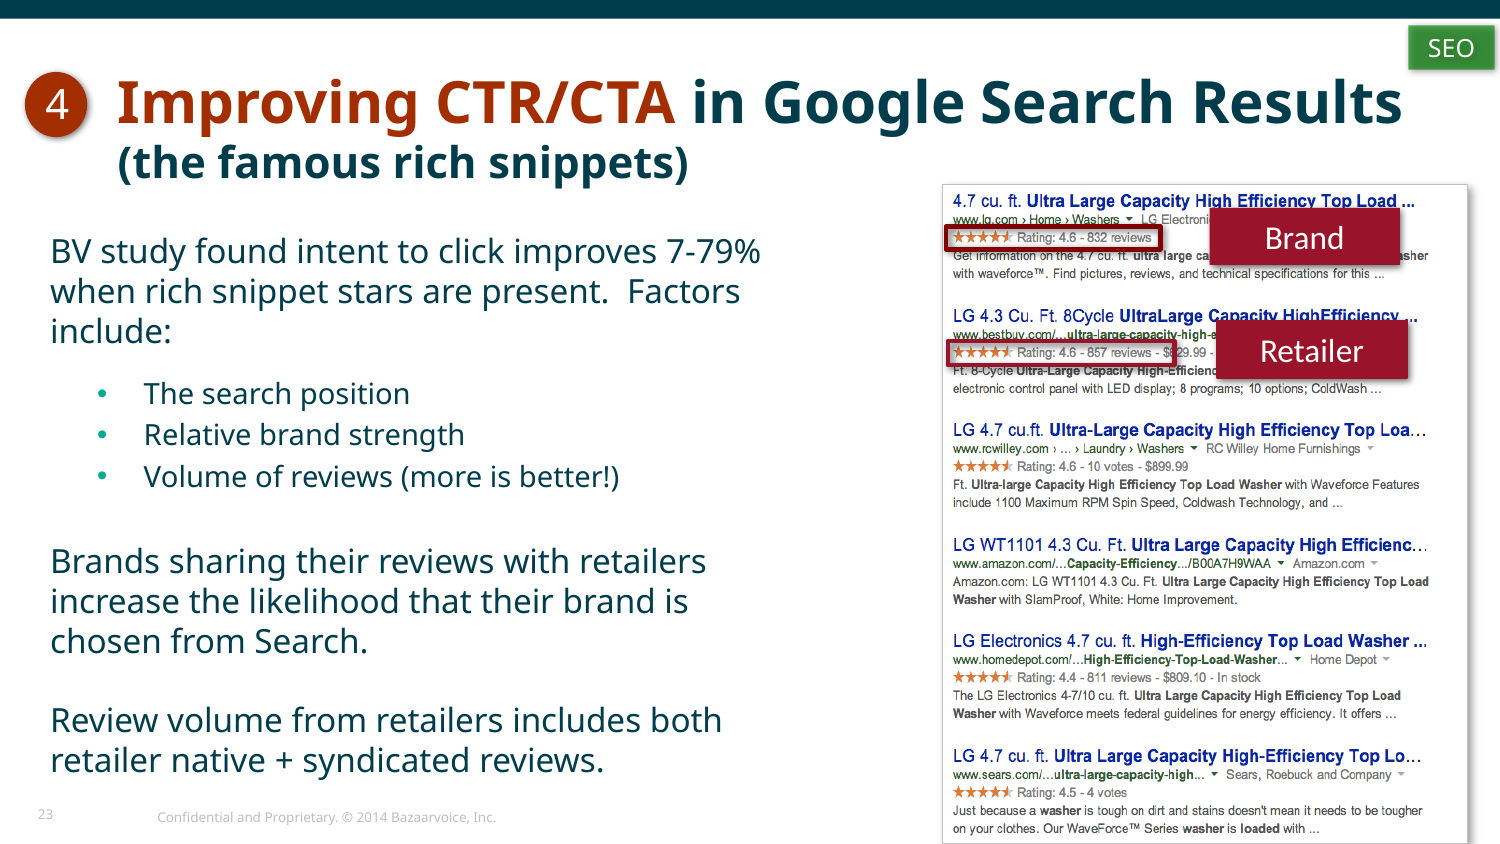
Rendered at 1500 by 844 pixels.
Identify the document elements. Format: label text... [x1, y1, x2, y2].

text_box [24, 69, 88, 138]
text_box SEO [1408, 25, 1495, 57]
text_box Improving CTR/CTA in Google Search Results (the famous rich snippets) [102, 57, 1500, 199]
text_box BV study found intent to click improves 7-79% when rich snippet stars are present. Factors include: The search position Relative brand strength Volume of reviews (more is better!) Brands sharing their reviews with retailers increase the likelihood that their brand is chosen from Search. Review volume from retailers includes both retailer native + syndicated reviews. [35, 223, 783, 776]
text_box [942, 184, 1469, 844]
